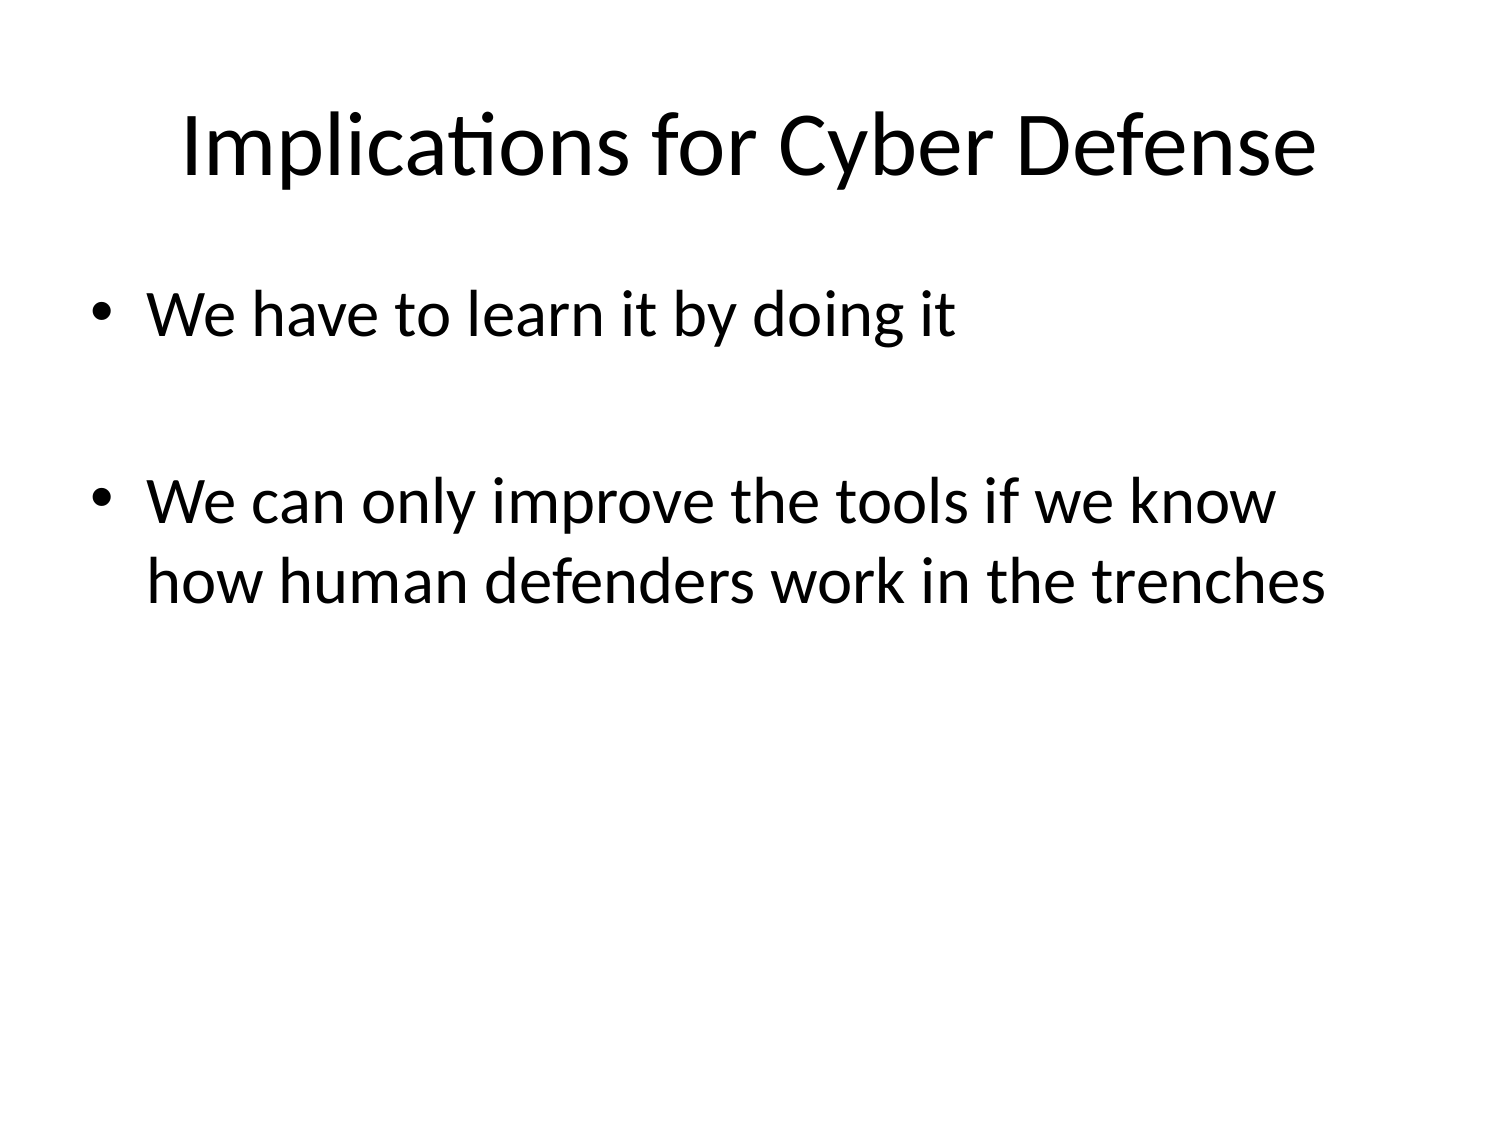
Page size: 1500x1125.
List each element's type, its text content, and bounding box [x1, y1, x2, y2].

title Implications for Cyber Defense [75, 45, 1425, 233]
list We have to learn it by doing it We can only improve the tools if we know how human defenders work in the trenches [75, 262, 1425, 1005]
